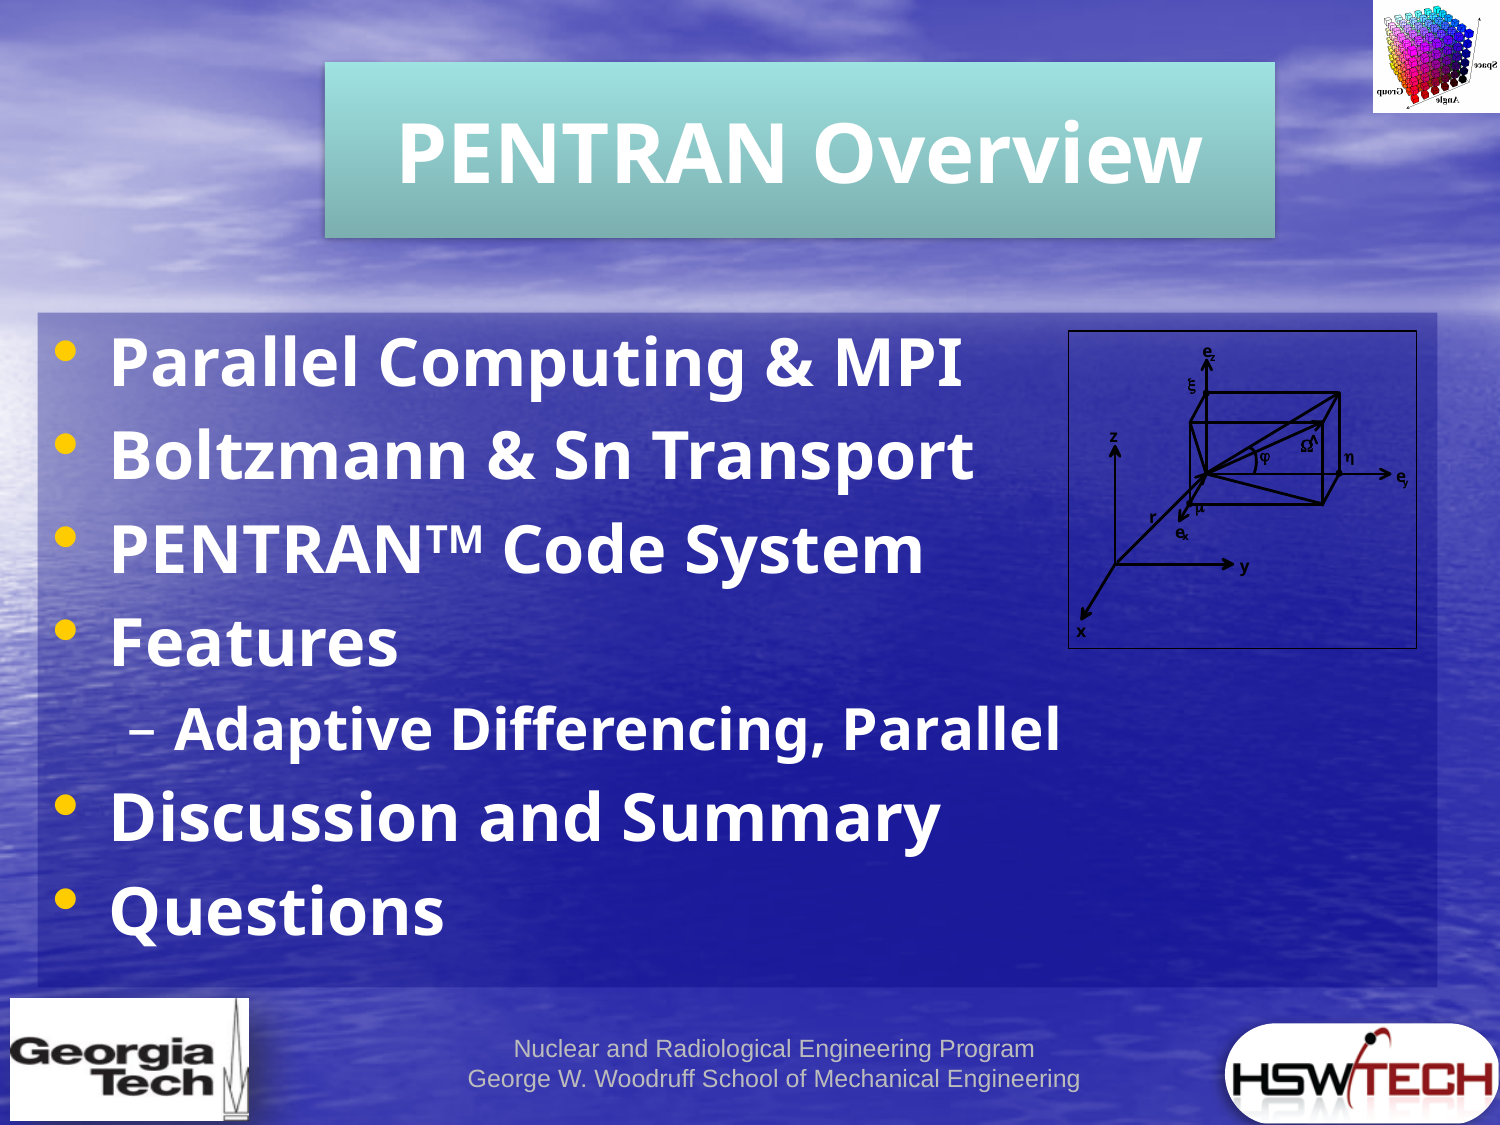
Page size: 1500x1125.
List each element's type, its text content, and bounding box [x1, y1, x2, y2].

title PENTRAN Overview [324, 62, 1276, 238]
list Parallel Computing & MPI Boltzmann & Sn Transport PENTRANTM Code System Features Adaptive Differencing, Parallel Discussion and Summary Questions [37, 312, 1438, 988]
picture [1224, 1023, 1500, 1125]
picture [1062, 324, 1423, 655]
picture [10, 998, 249, 1121]
